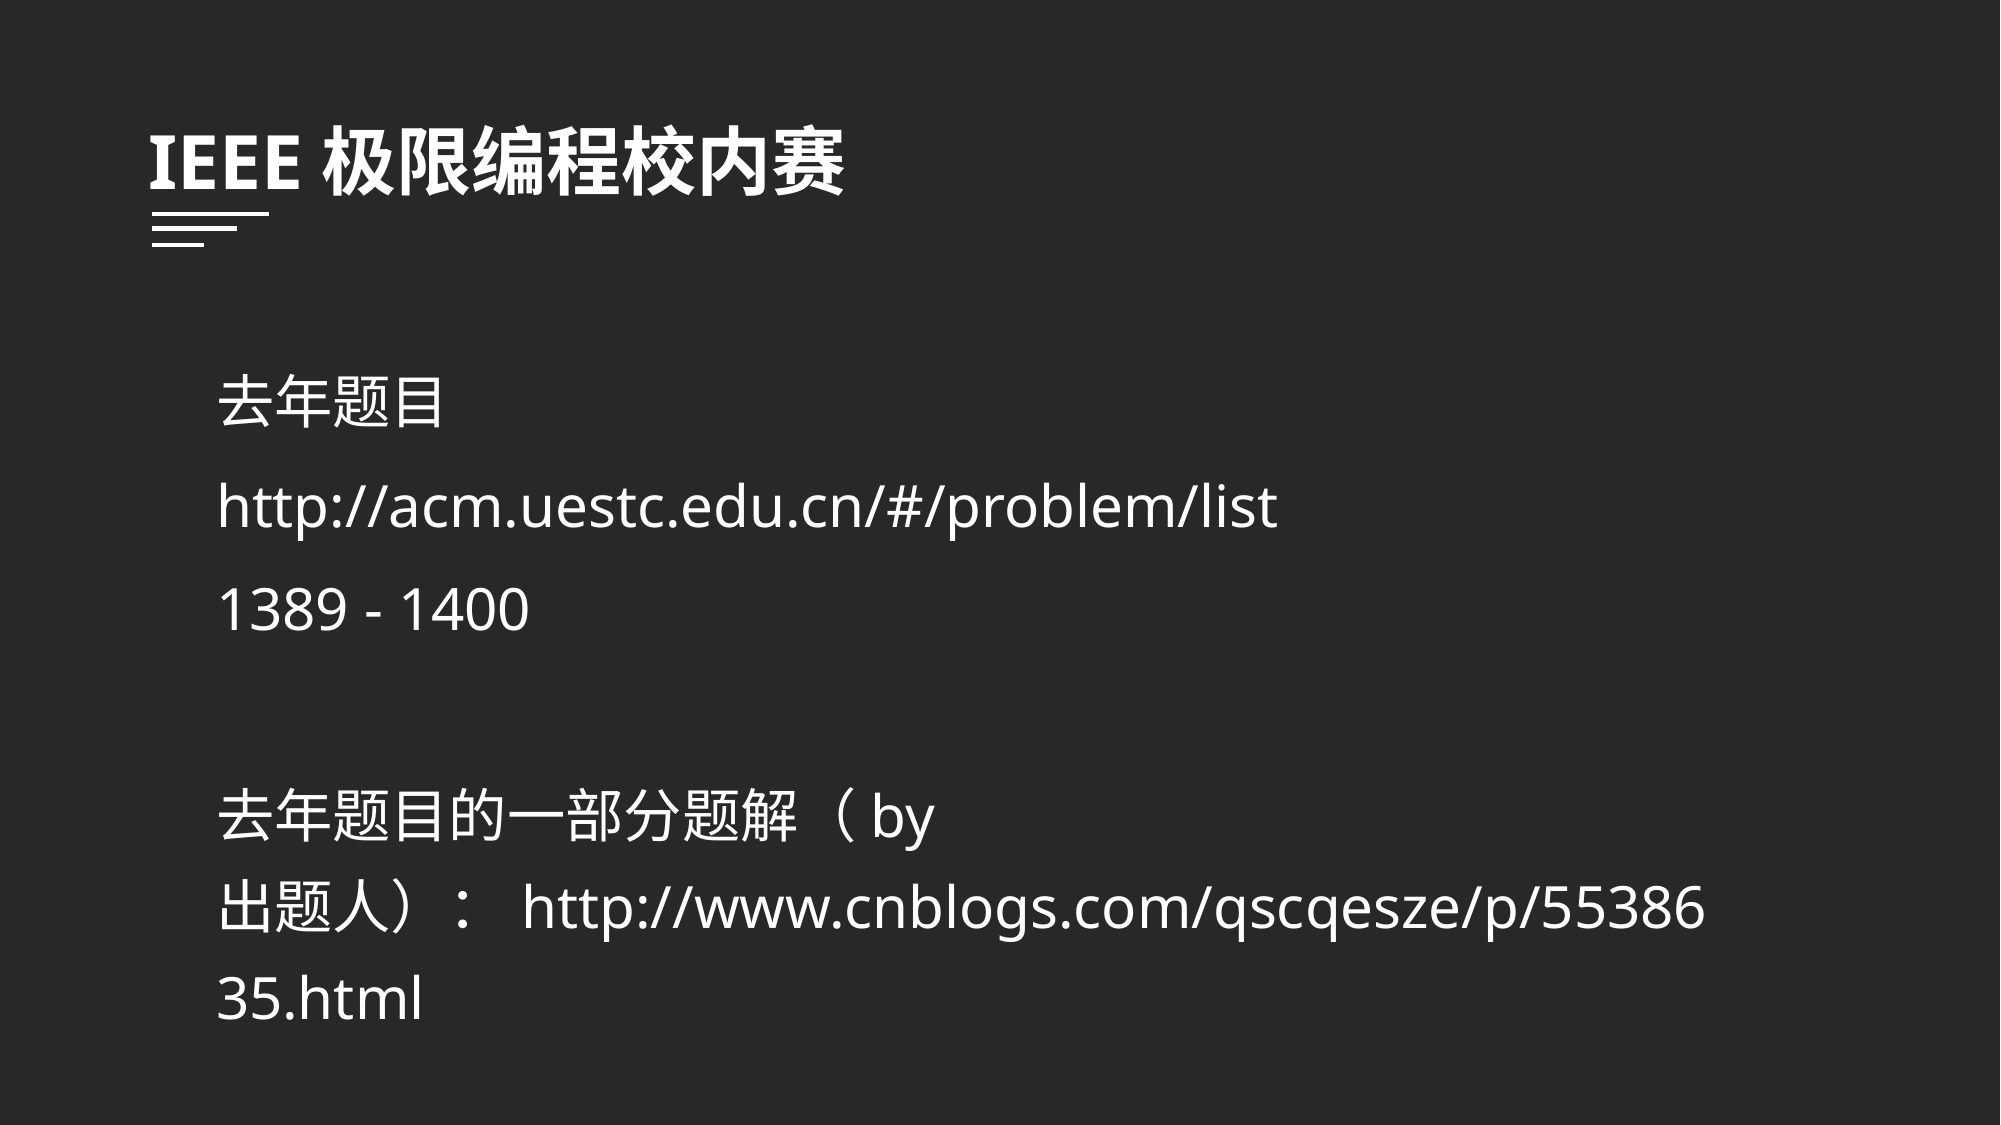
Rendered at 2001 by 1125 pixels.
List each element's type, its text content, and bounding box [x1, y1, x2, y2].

list IEEE极限编程校内赛 [133, 116, 905, 296]
text_box 去年题目 http://acm.uestc.edu.cn/#/problem/list 1389 - 1400 去年题目的一部分题解（by 出题人）：http://www.cnblogs.com/qscqesze/p/5538635.html [201, 336, 1755, 1039]
